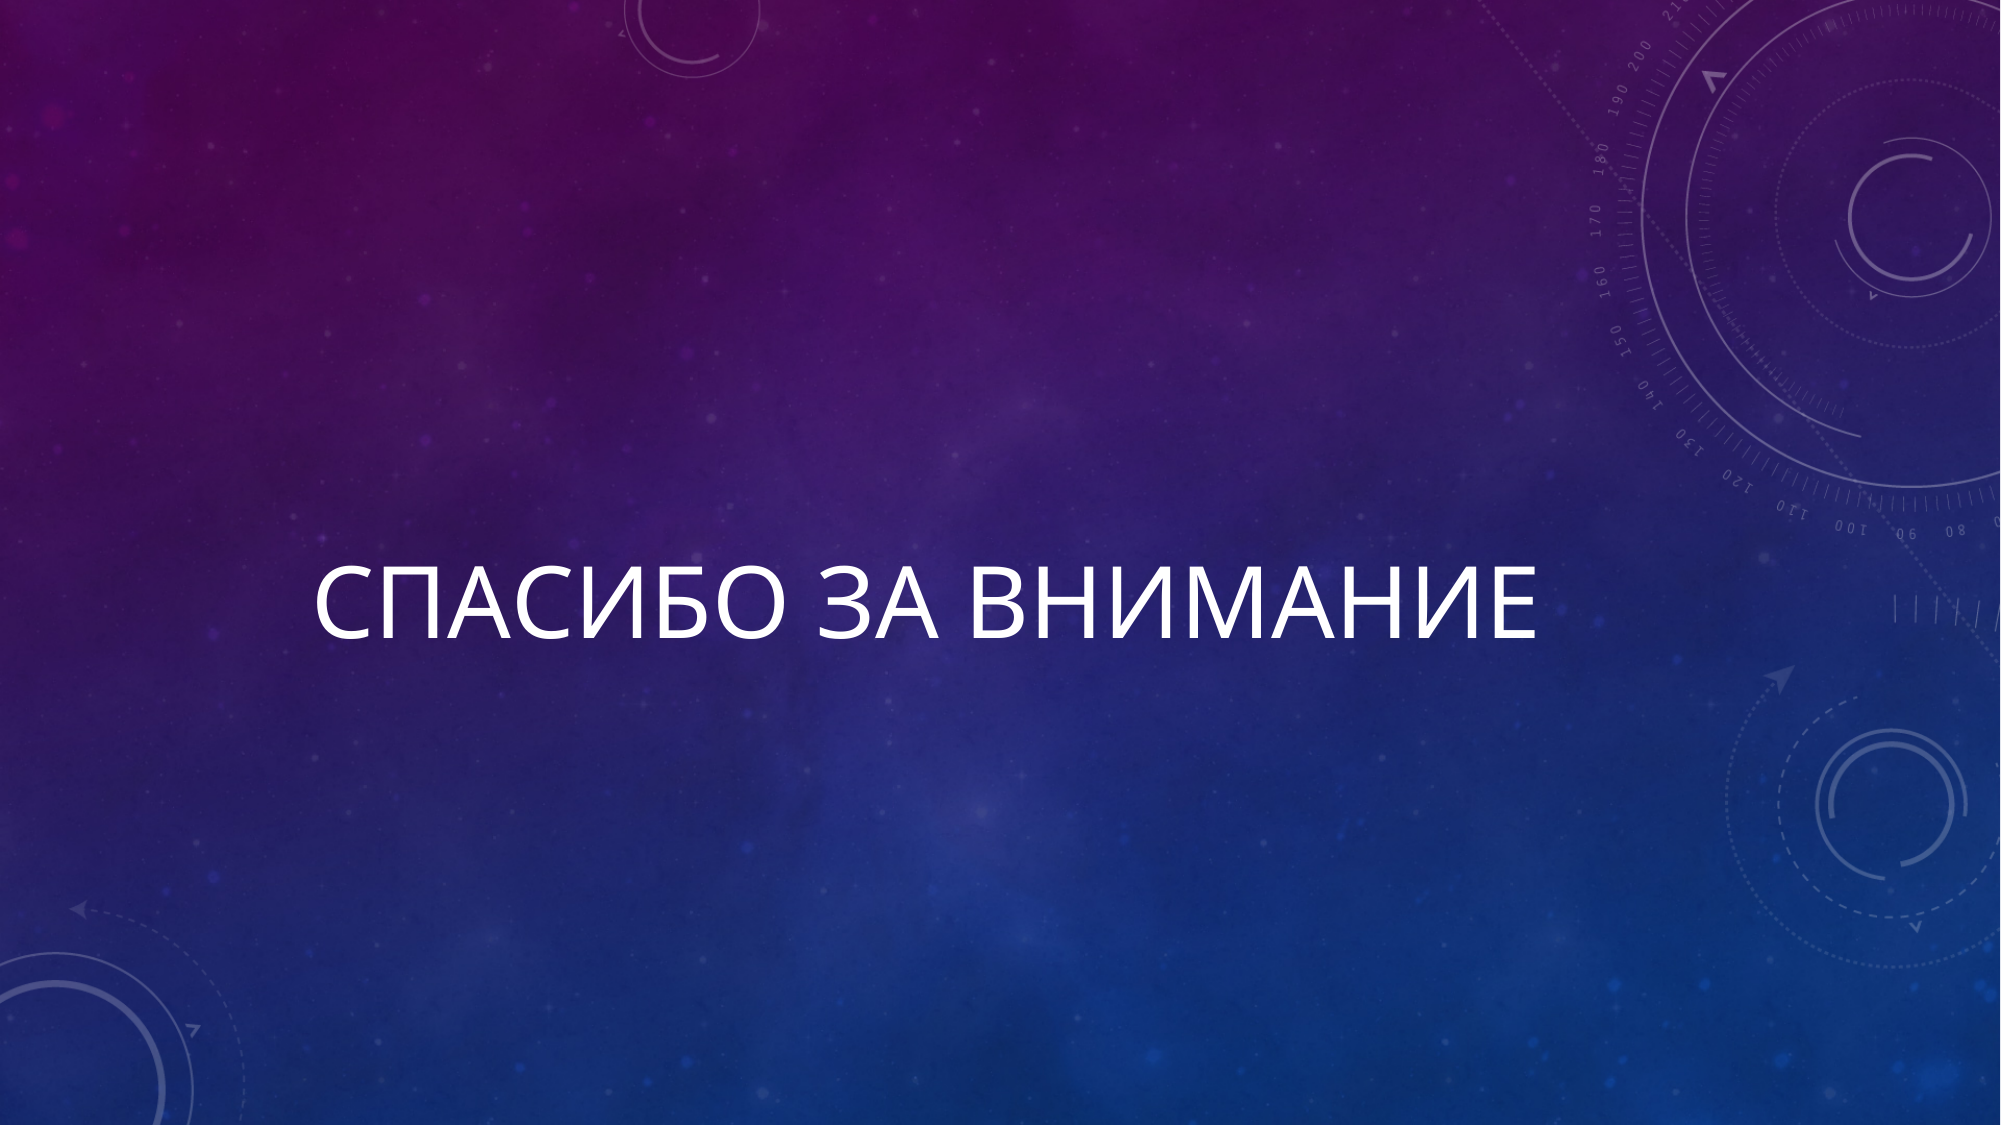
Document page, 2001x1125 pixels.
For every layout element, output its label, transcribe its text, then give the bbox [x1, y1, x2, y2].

picture [0, 0, 2001, 1125]
title Спасибо за внимание [95, 479, 1758, 719]
